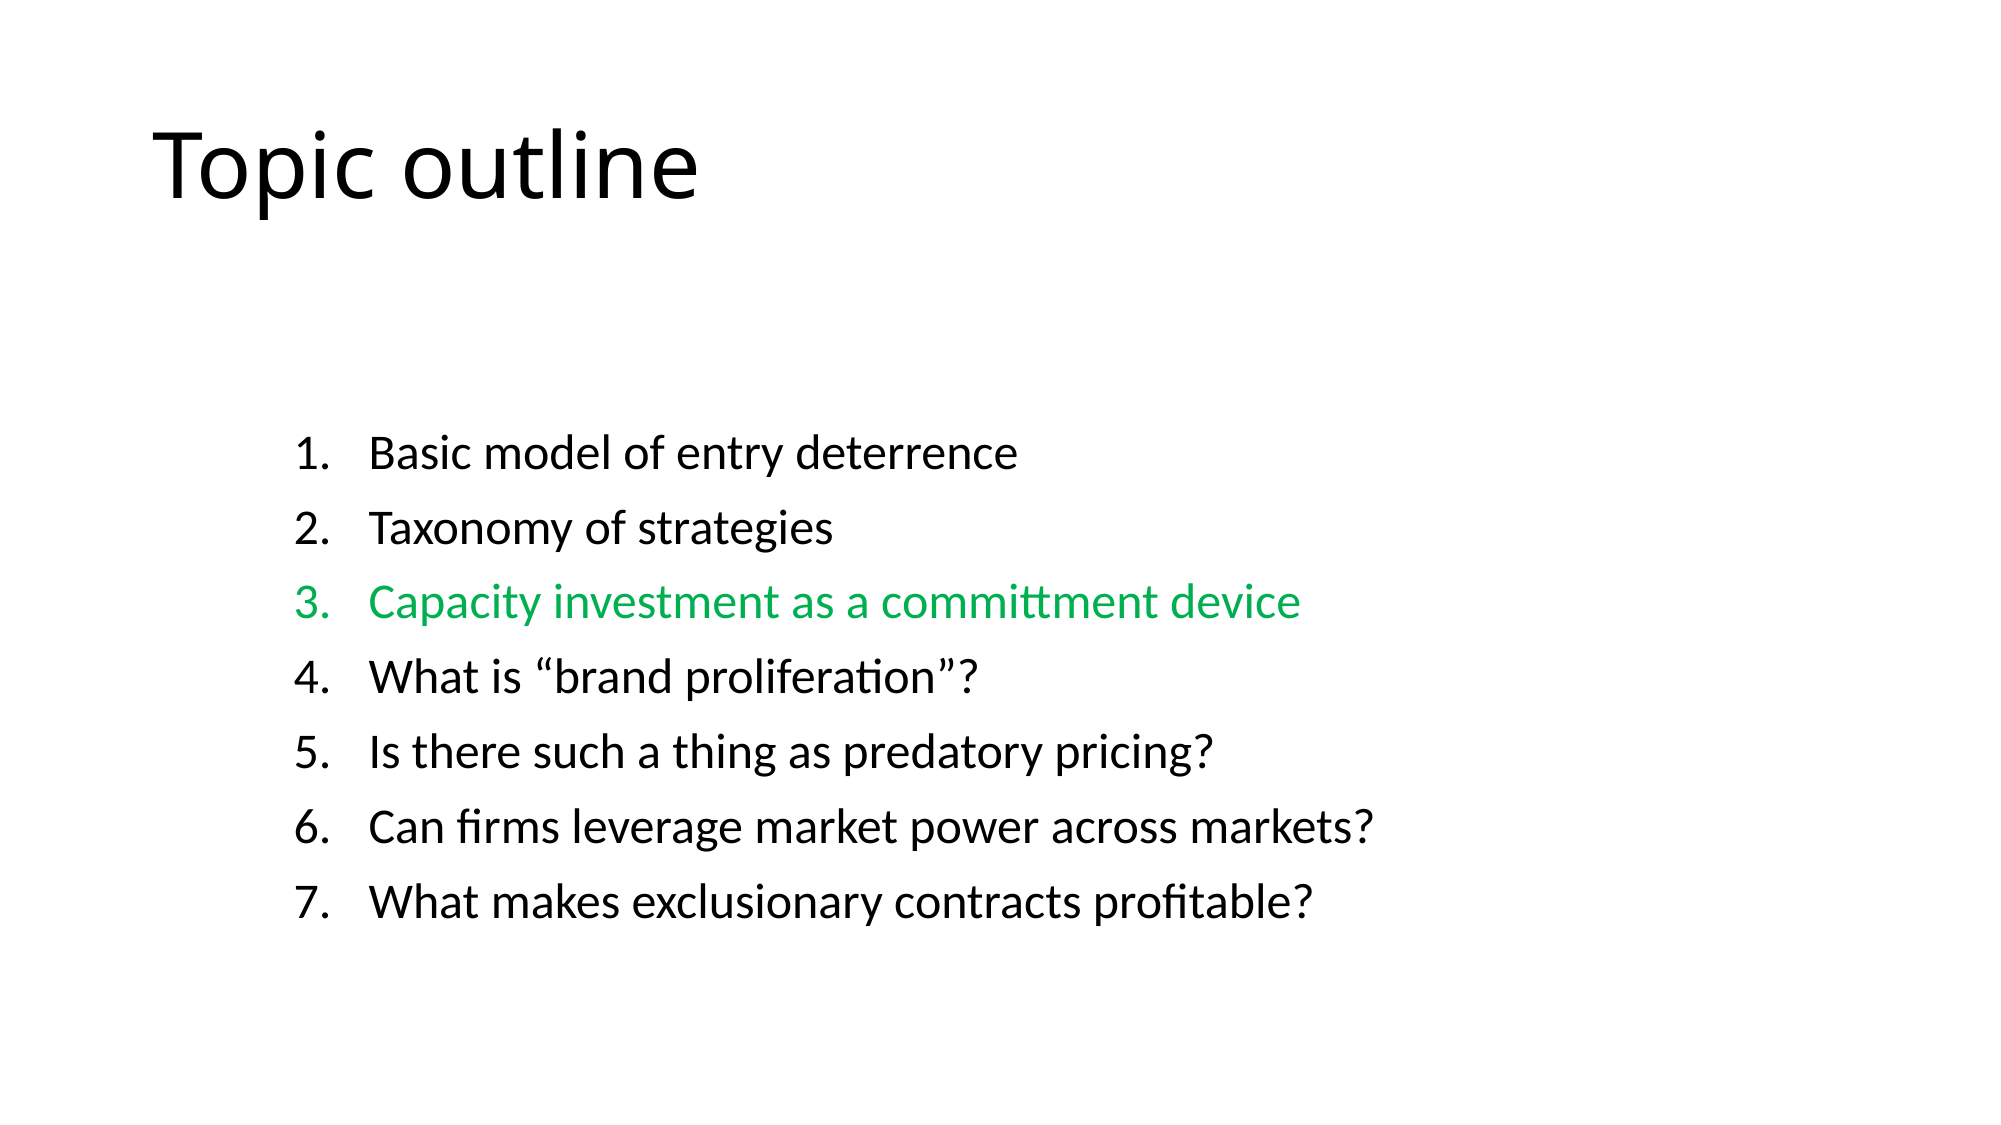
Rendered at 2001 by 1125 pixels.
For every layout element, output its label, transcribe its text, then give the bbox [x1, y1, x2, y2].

list Basic model of entry deterrence Taxonomy of strategies Capacity investment as a committment device What is “brand proliferation”? Is there such a thing as predatory pricing? Can firms leverage market power across markets? What makes exclusionary contracts profitable? [278, 418, 1956, 951]
title Topic outline [137, 59, 1863, 278]
